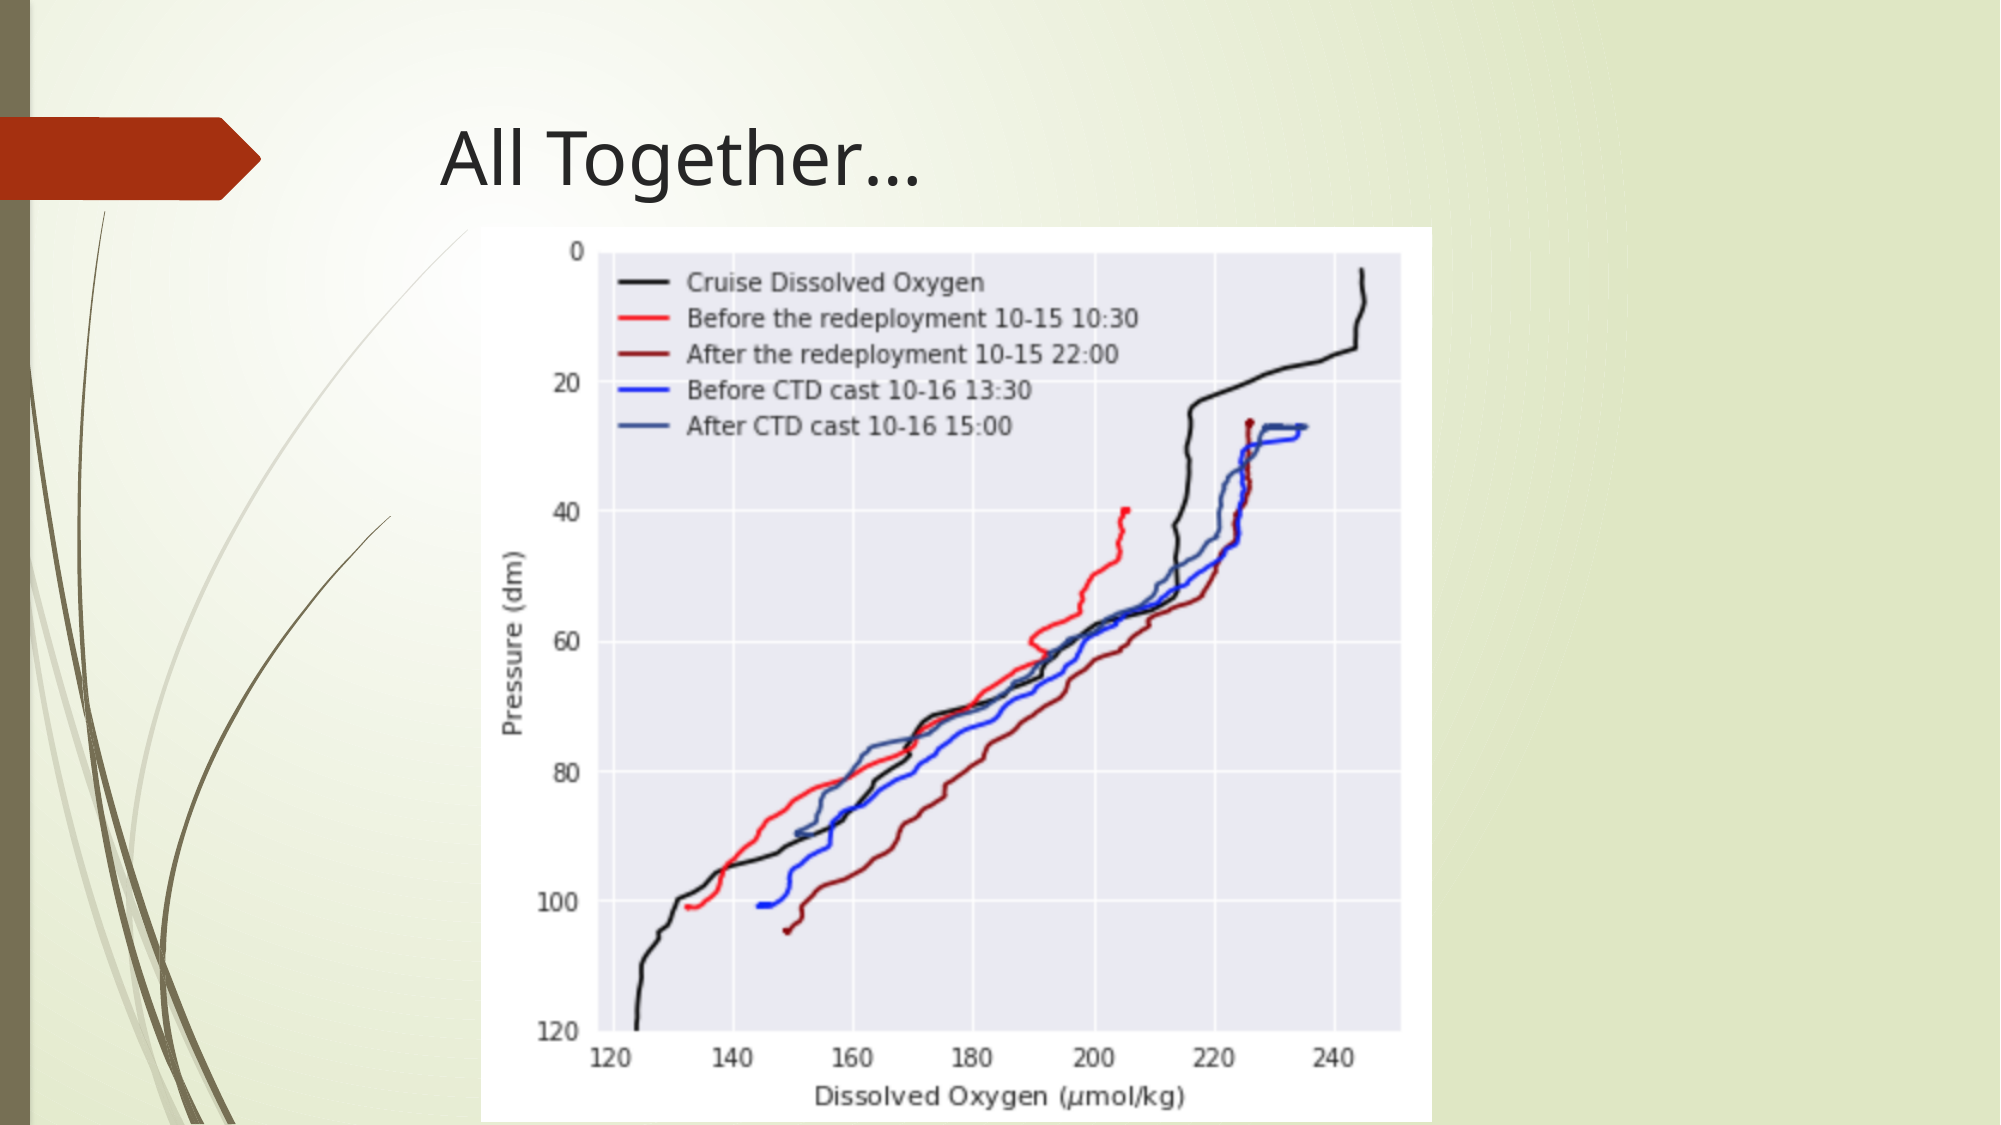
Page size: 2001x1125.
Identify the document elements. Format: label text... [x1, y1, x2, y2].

picture [481, 226, 1432, 1122]
title All Together… [425, 102, 1888, 313]
